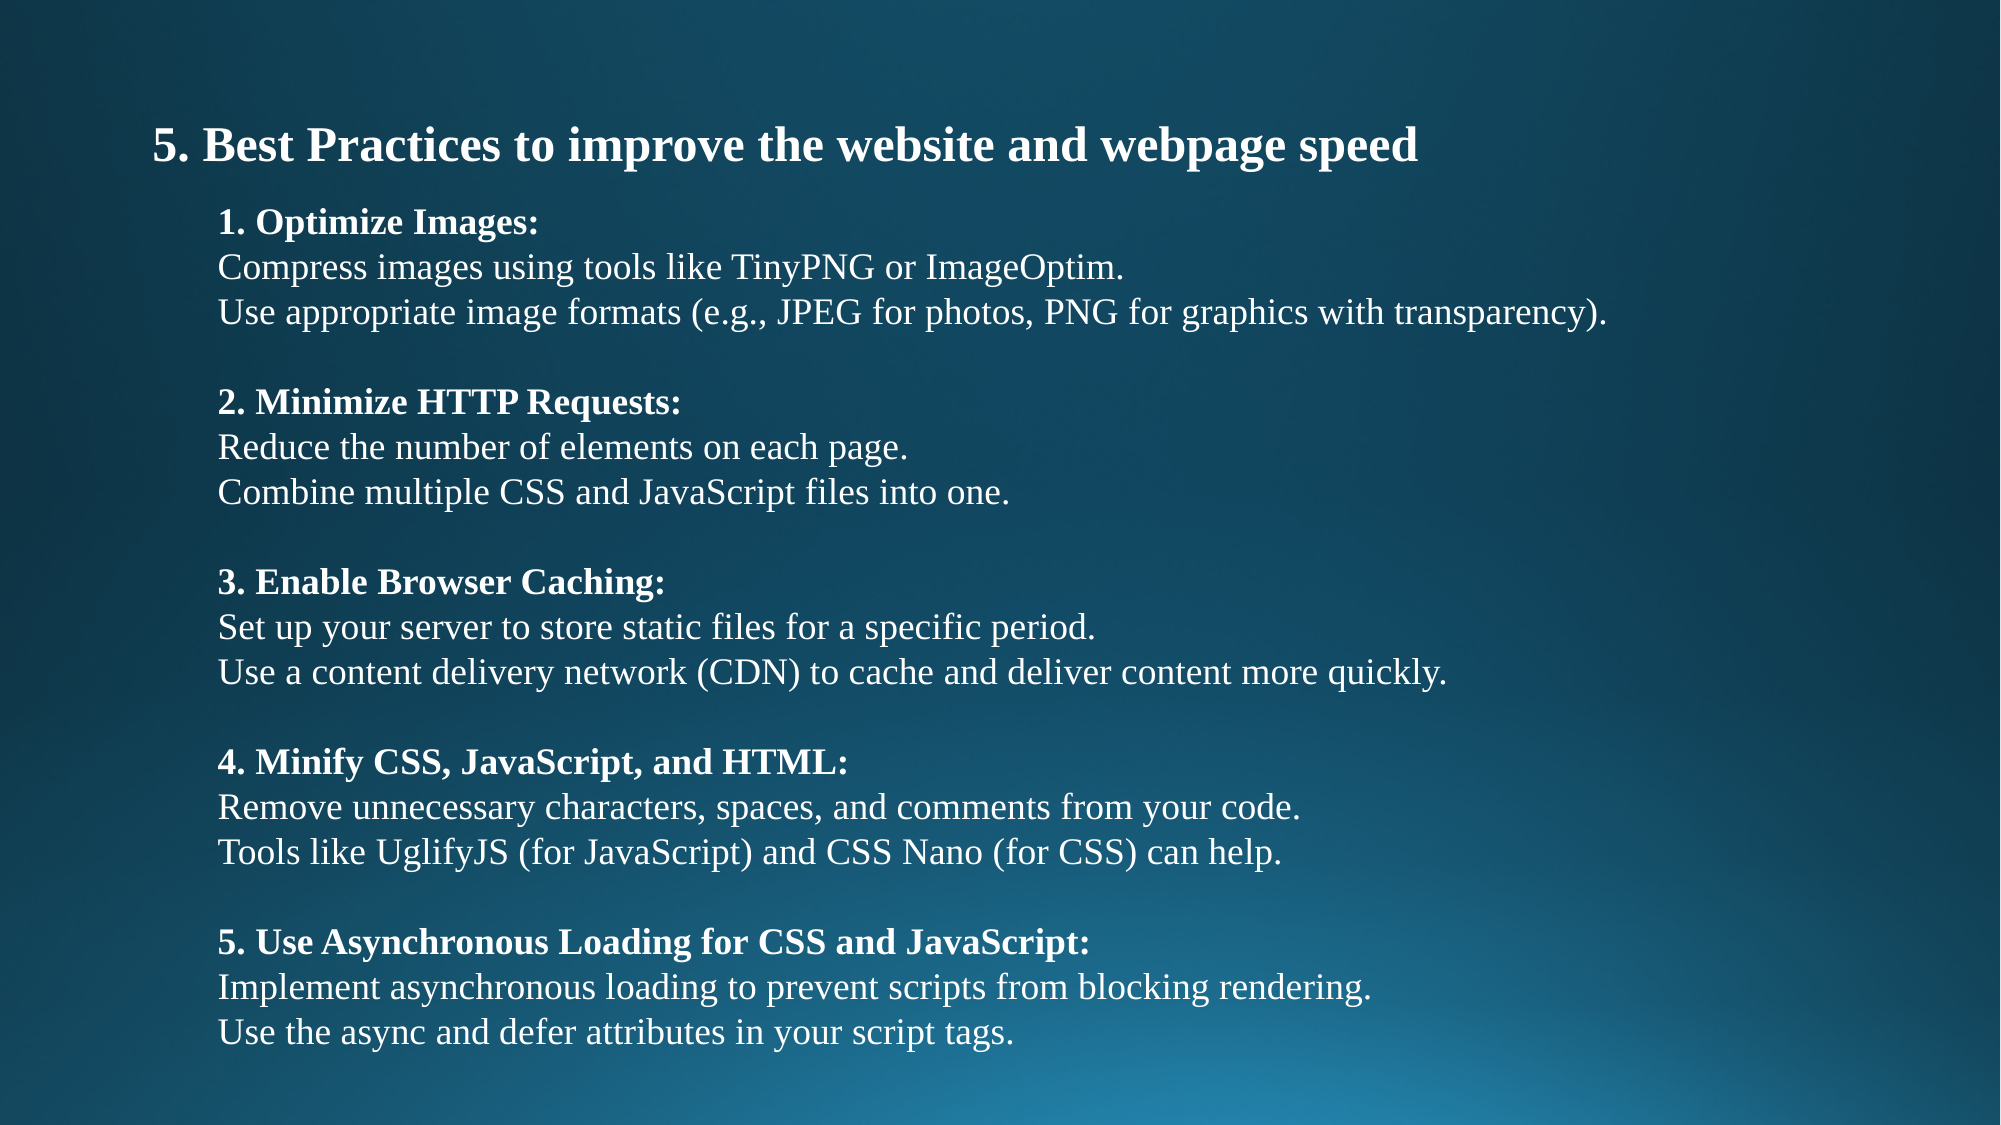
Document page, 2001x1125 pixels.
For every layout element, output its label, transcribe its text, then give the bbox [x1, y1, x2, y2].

text_box 1. Optimize Images: Compress images using tools like TinyPNG or ImageOptim. Use appropriate image formats (e.g., JPEG for photos, PNG for graphics with transparency). 2. Minimize HTTP Requests: Reduce the number of elements on each page. Combine multiple CSS and JavaScript files into one. 3. Enable Browser Caching: Set up your server to store static files for a specific period. Use a content delivery network (CDN) to cache and deliver content more quickly. 4. Minify CSS, JavaScript, and HTML: Remove unnecessary characters, spaces, and comments from your code. Tools like UglifyJS (for JavaScript) and CSS Nano (for CSS) can help. 5. Use Asynchronous Loading for CSS and JavaScript: Implement asynchronous loading to prevent scripts from blocking rendering. Use the async and defer attributes in your script tags. [202, 189, 1808, 1105]
picture [0, 0, 2001, 1125]
list 5. Best Practices to improve the website and webpage speed [137, 110, 1863, 1125]
